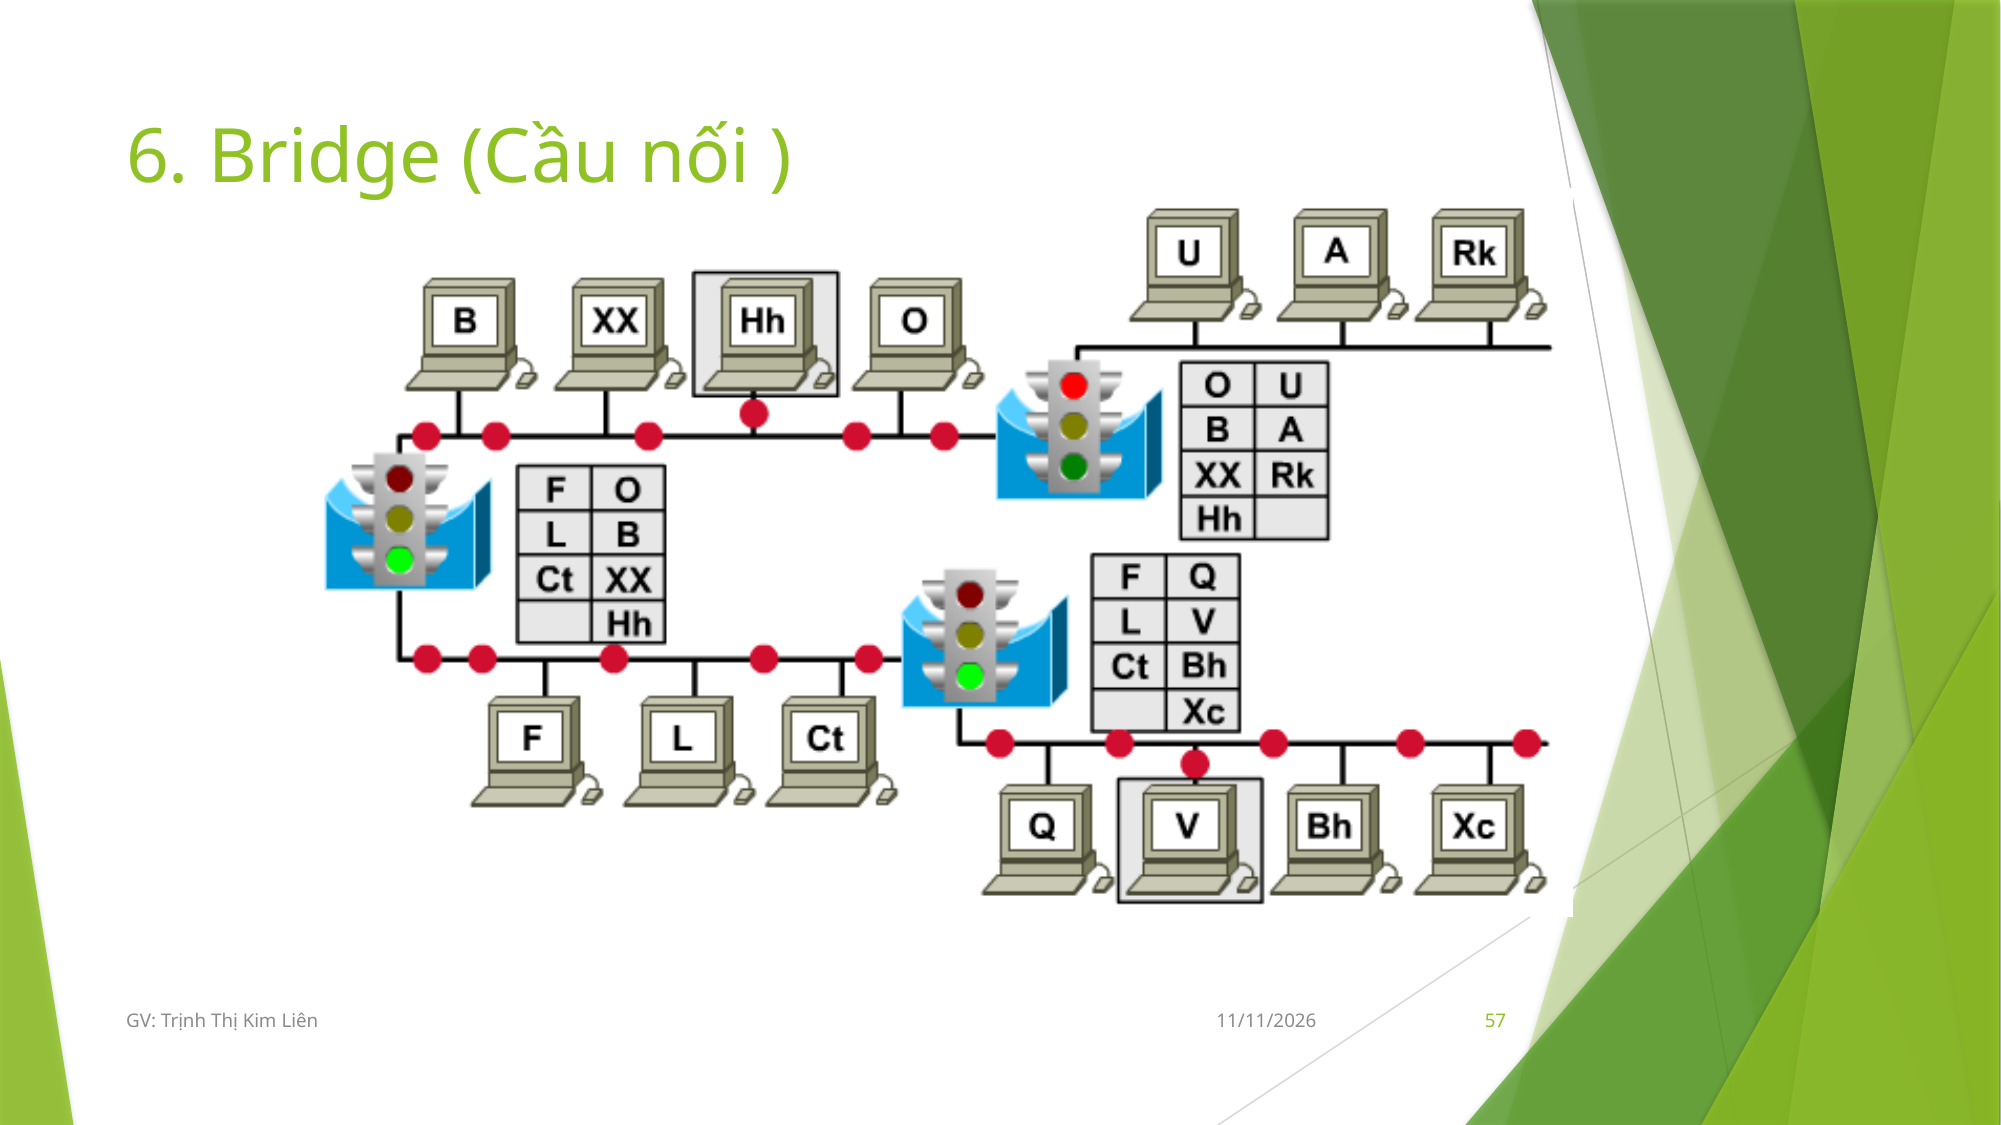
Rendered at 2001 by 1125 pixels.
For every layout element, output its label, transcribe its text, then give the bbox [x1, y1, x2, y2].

footer GV: Trịnh Thị Kim Liên [111, 991, 1145, 1051]
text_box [302, 188, 1574, 917]
title 6. Bridge (Cầu nối ) [111, 99, 1522, 317]
slide_number 57 [1409, 991, 1522, 1051]
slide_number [1181, 991, 1332, 1051]
